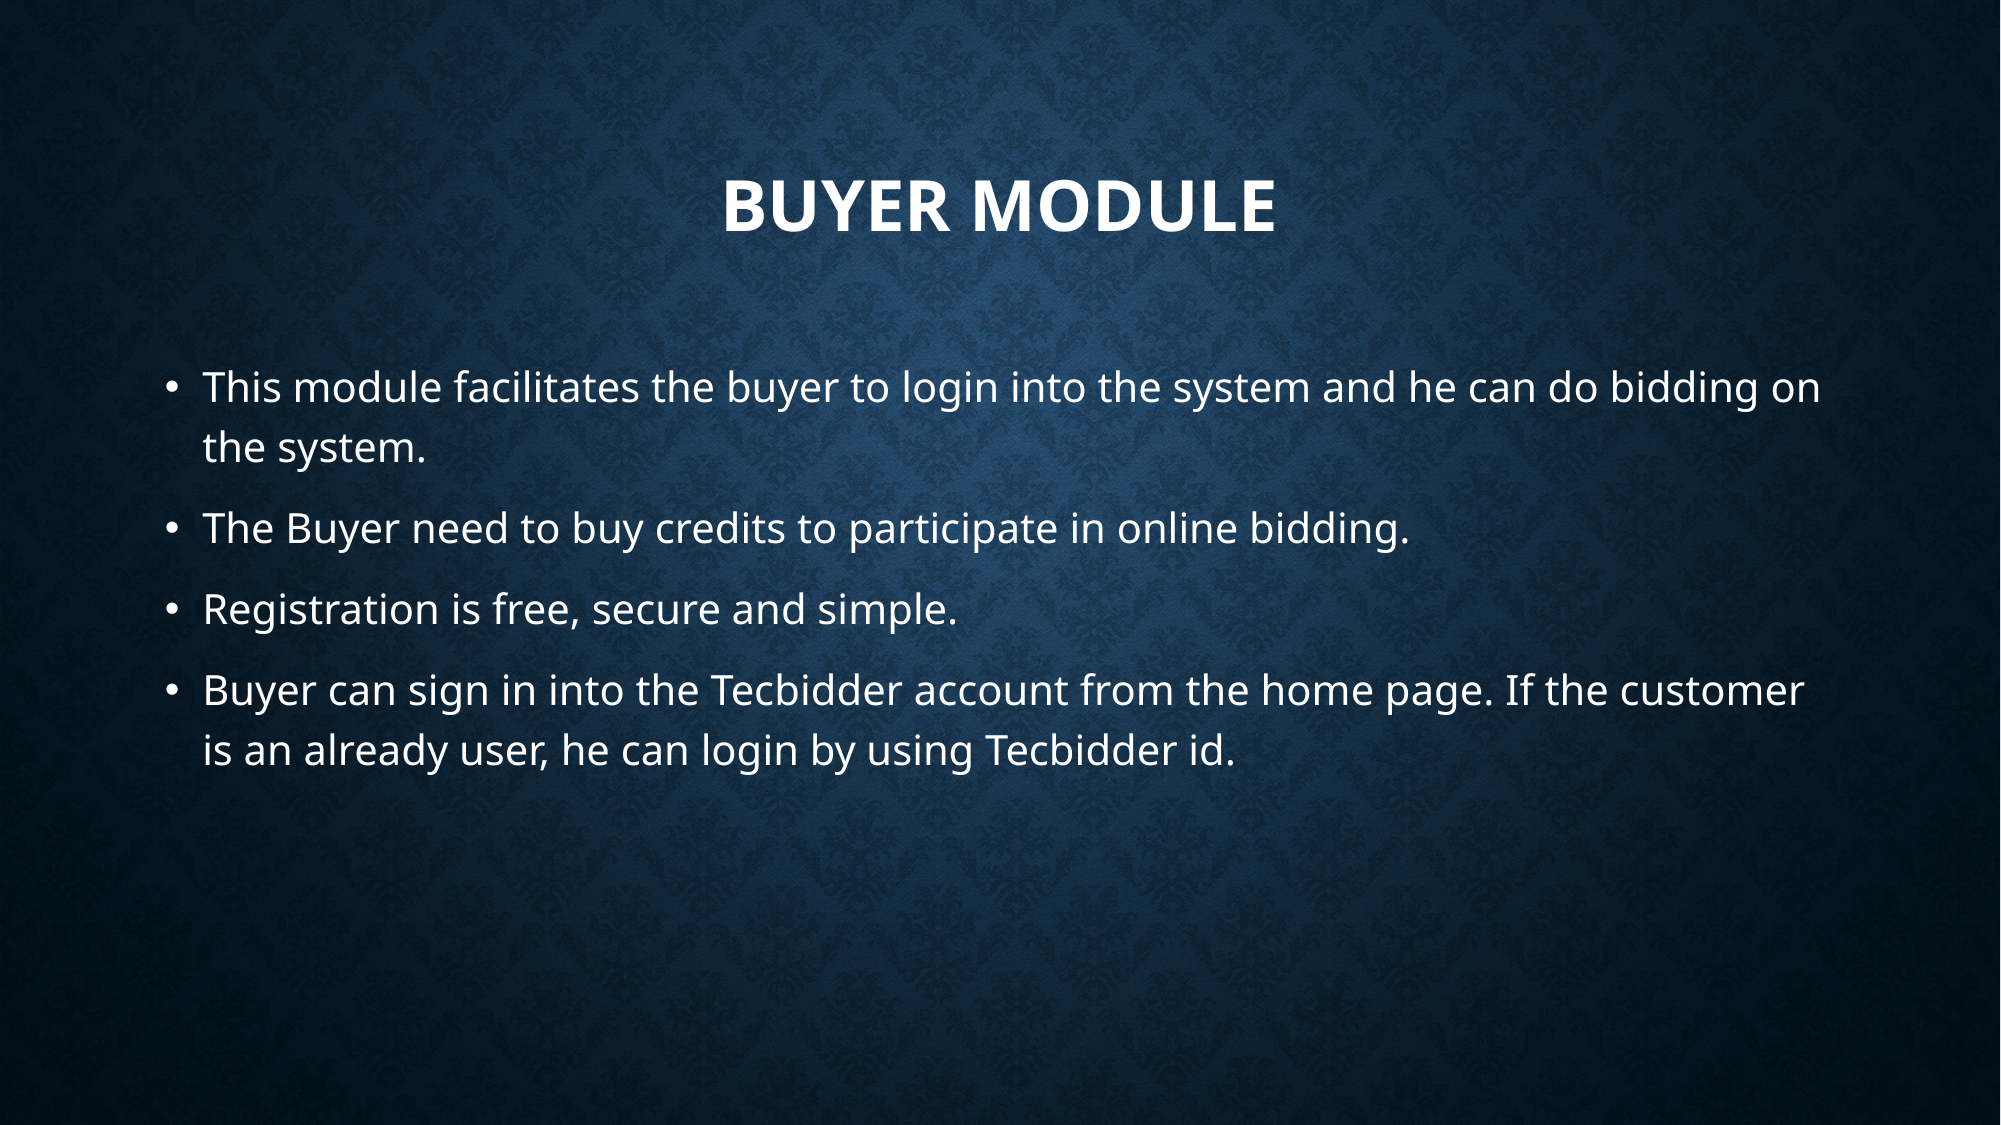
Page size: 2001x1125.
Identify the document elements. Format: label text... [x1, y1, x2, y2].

title Buyer Module [149, 99, 1849, 318]
list This module facilitates the buyer to login into the system and he can do bidding on the system. The Buyer need to buy credits to participate in online bidding. Registration is free, secure and simple. Buyer can sign in into the Tecbidder account from the home page. If the customer is an already user, he can login by using Tecbidder id. [149, 343, 1849, 950]
